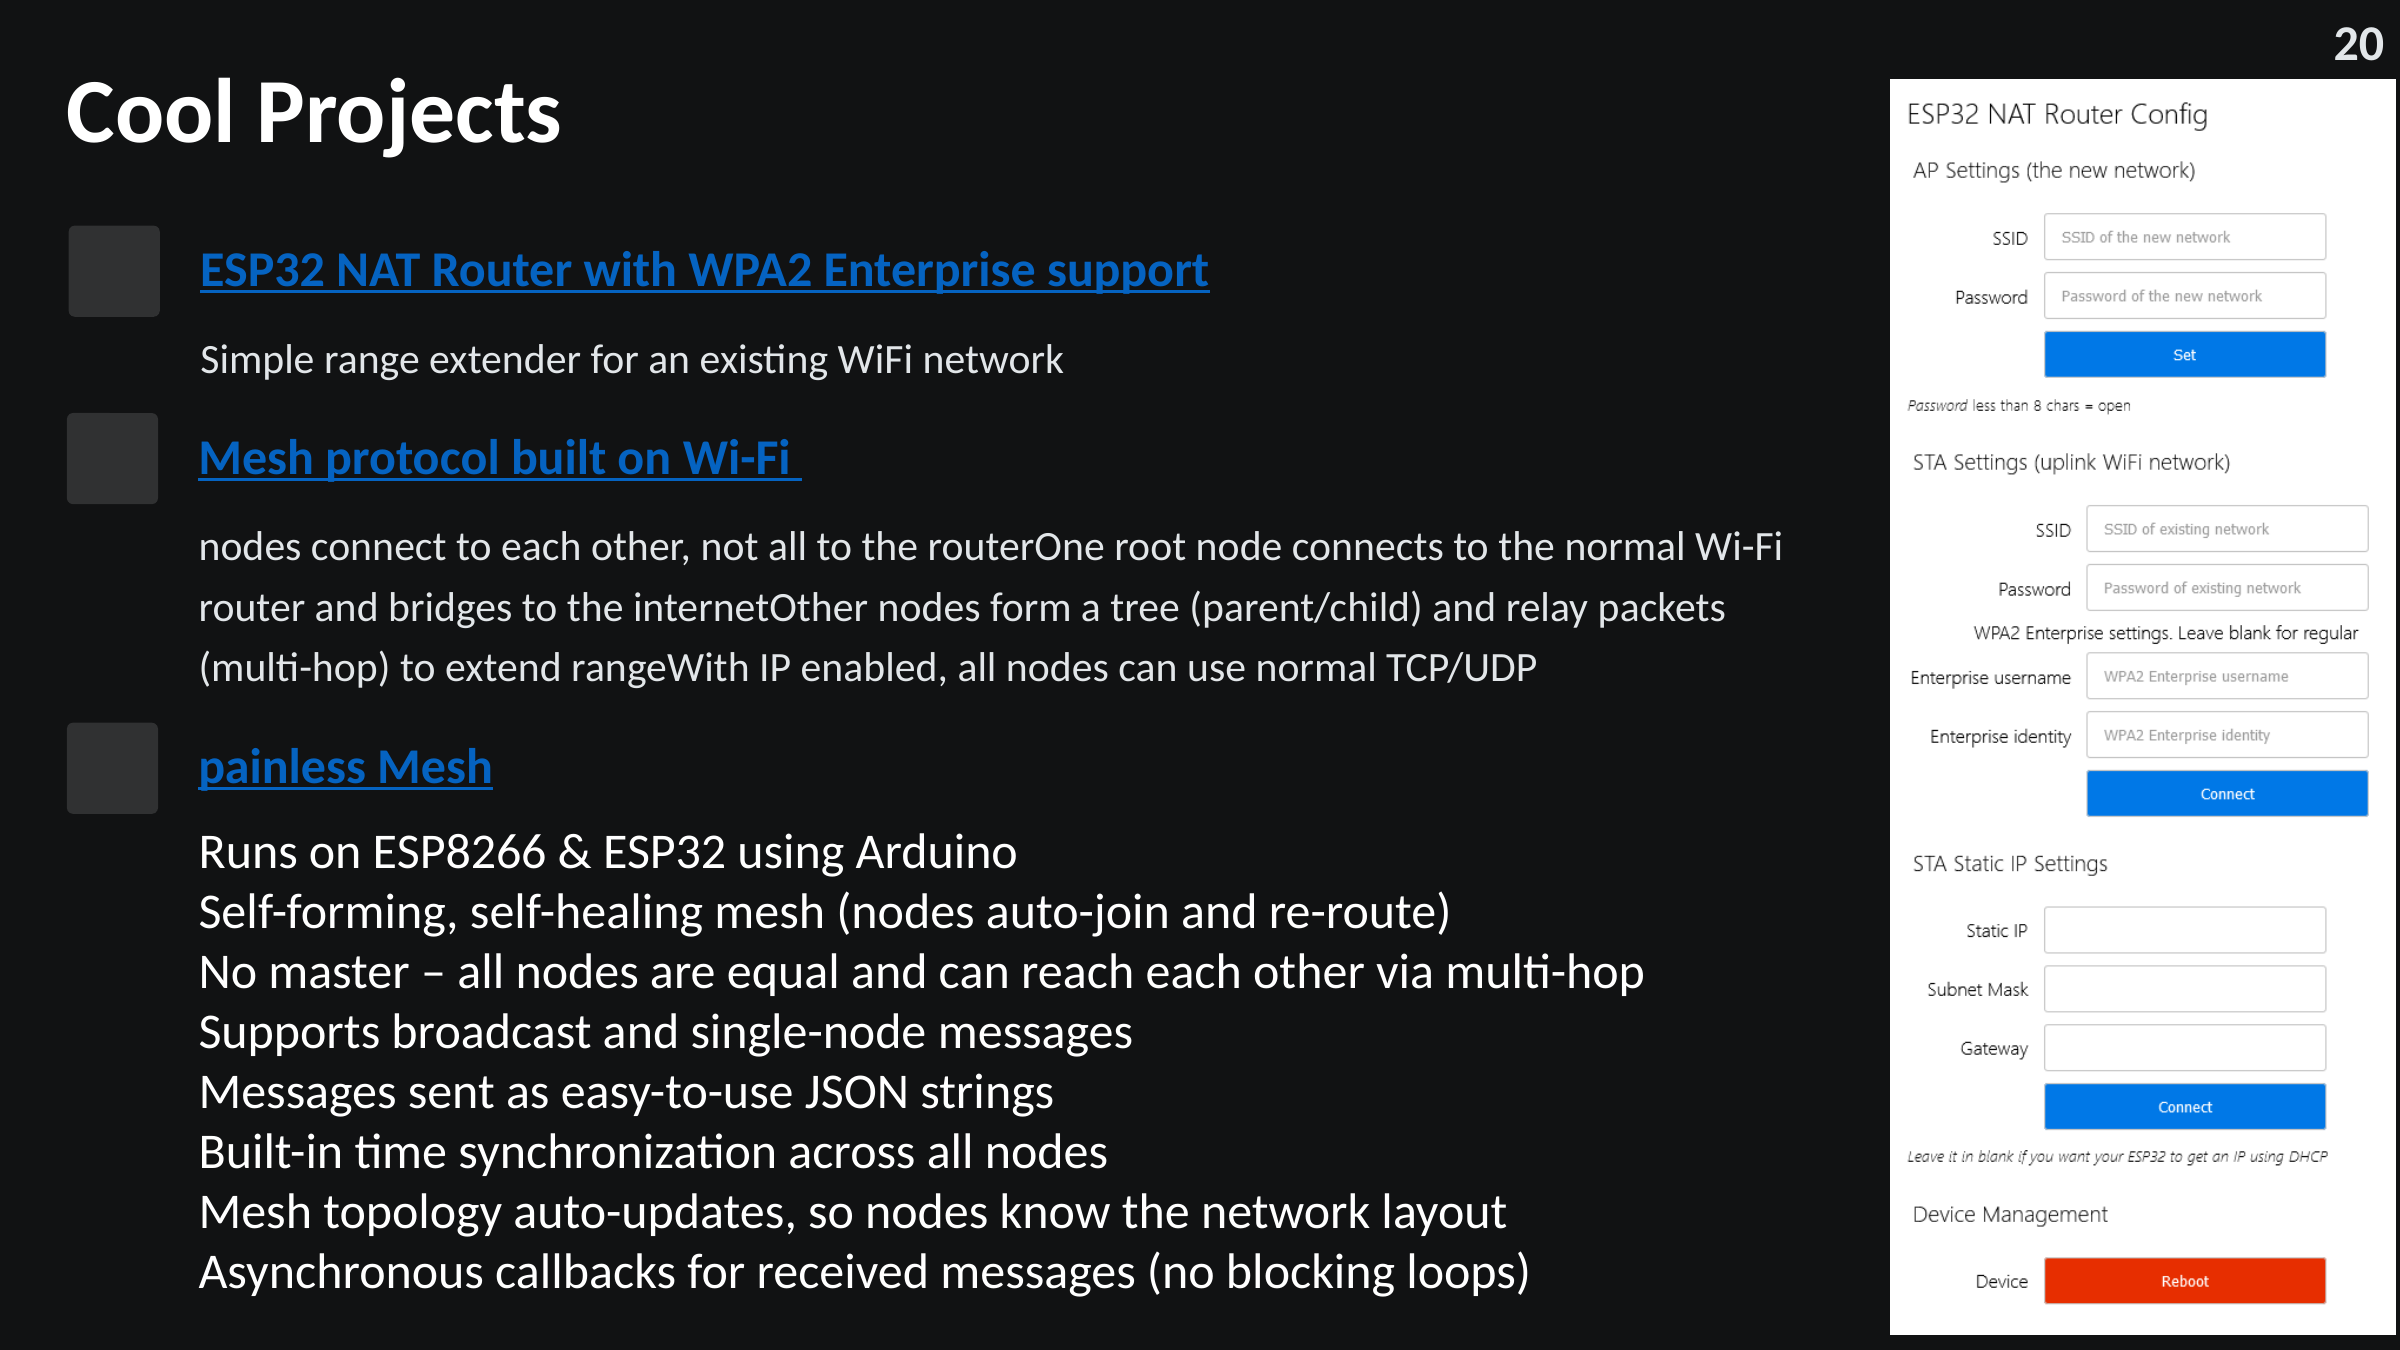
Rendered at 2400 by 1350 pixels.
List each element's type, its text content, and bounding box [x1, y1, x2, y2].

text_box Mesh protocol built on Wi-Fi [198, 426, 1252, 485]
text_box 20 [2317, 0, 2400, 80]
text_box [66, 412, 159, 505]
text_box [66, 722, 159, 814]
text_box Runs on ESP8266 & ESP32 using Arduino Self-forming, self-healing mesh (nodes auto-join and re-route) No master – all nodes are equal and can reach each other via multi-hop Supports broadcast and single-node messages Messages sent as easy-to-use JSON strings Built-in time synchronization across all nodes Mesh topology auto-updates, so nodes know the network layout Asynchronous callbacks for received messages (no blocking loops) [198, 818, 1759, 1286]
text_box Cool Projects [66, 46, 2135, 277]
picture [1889, 79, 2396, 1335]
text_box Simple range extender for an existing WiFi network [200, 321, 1112, 426]
text_box ESP32 NAT Router with WPA2 Enterprise support [200, 239, 1254, 297]
text_box [68, 225, 160, 317]
text_box nodes connect to each other, not all to the routerOne root node connects to the normal Wi-Fi router and bridges to the internetOther nodes form a tree (parent/child) and relay packets (multi-hop) to extend rangeWith IP enabled, all nodes can use normal TCP/UDP [198, 508, 1829, 762]
text_box painless Mesh [198, 736, 1252, 794]
